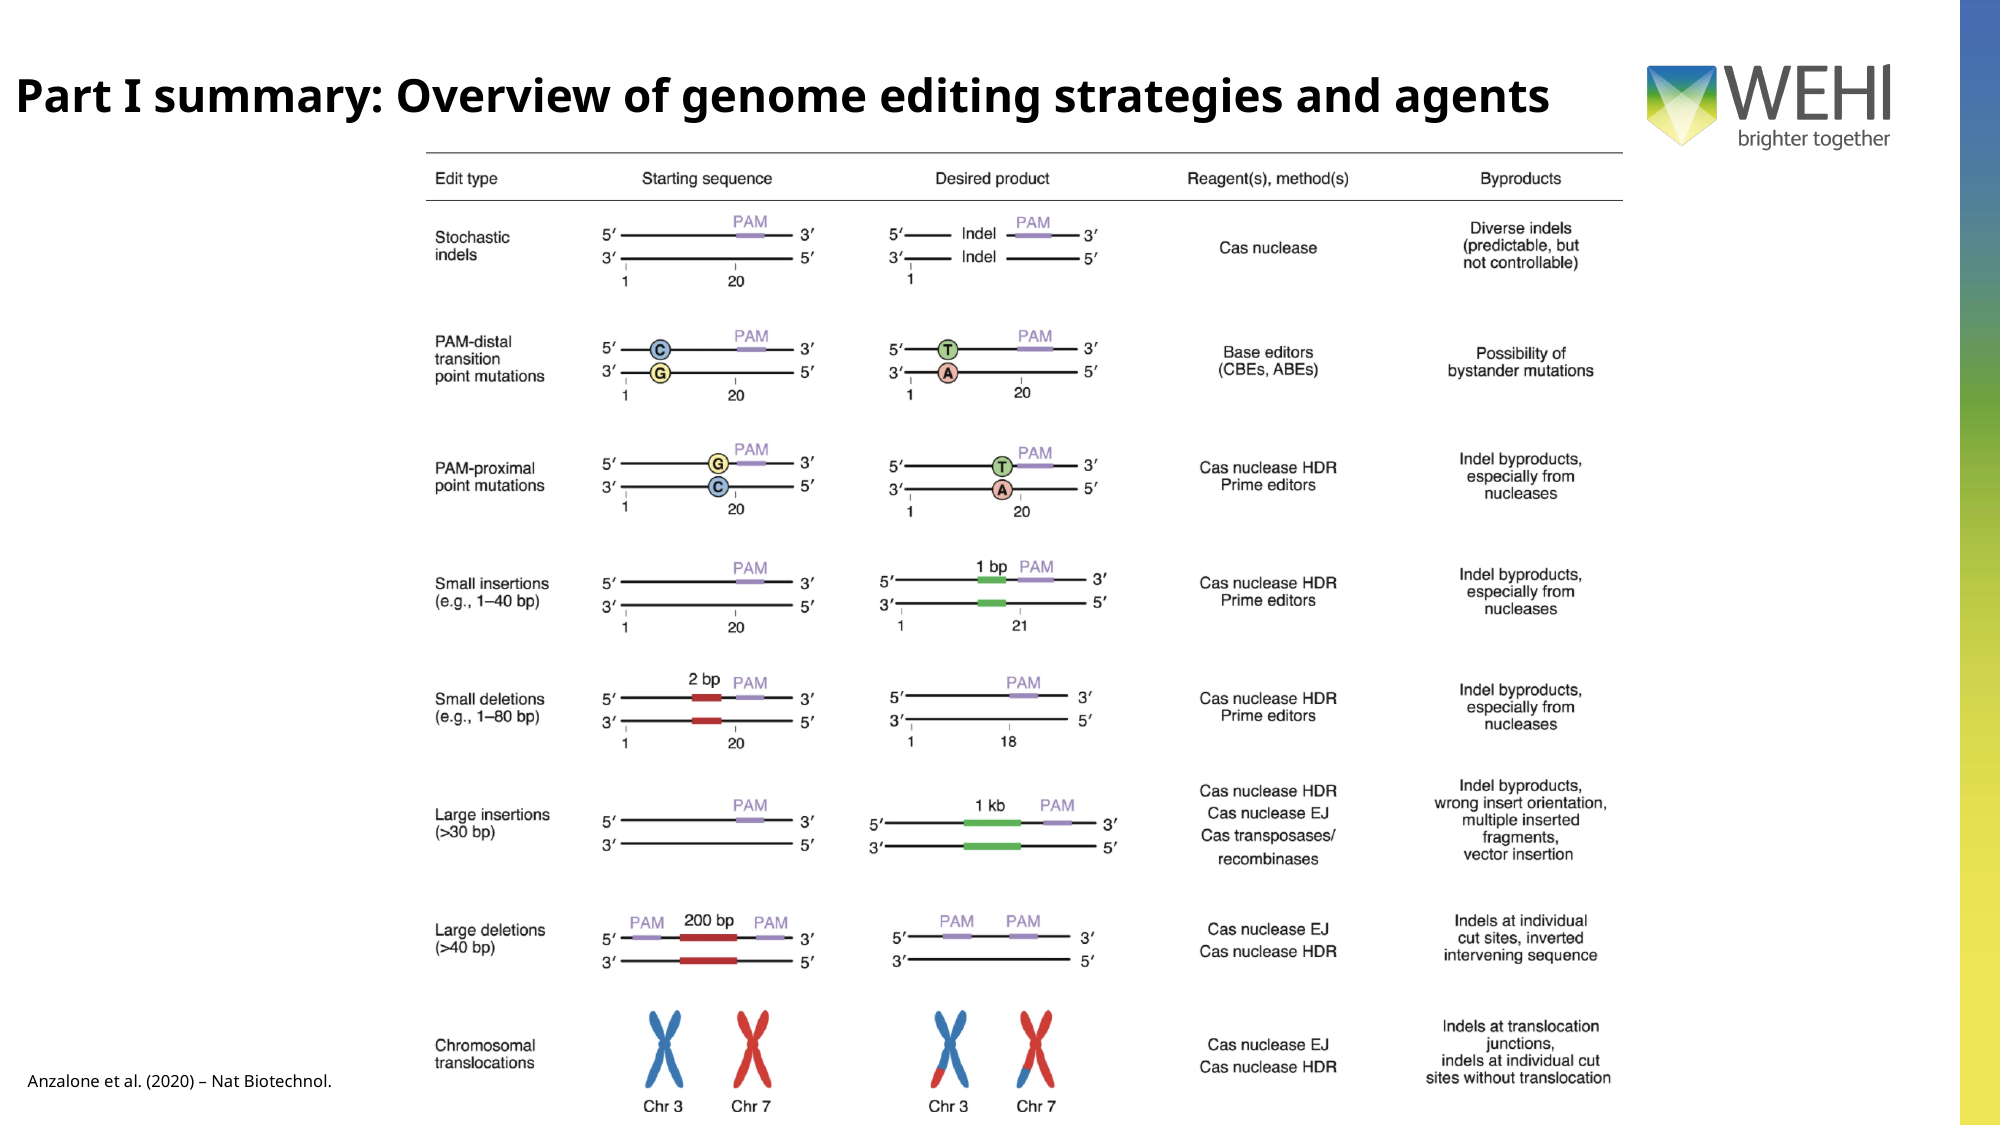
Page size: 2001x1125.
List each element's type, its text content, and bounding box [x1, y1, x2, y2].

picture [1960, 0, 2000, 1125]
text_box Anzalone et al. (2020) – Nat Biotechnol. [12, 1063, 415, 1099]
picture [1641, 61, 1896, 153]
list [420, 138, 1623, 1125]
title Part I summary: Overview of genome editing strategies and agents [0, 0, 1623, 188]
